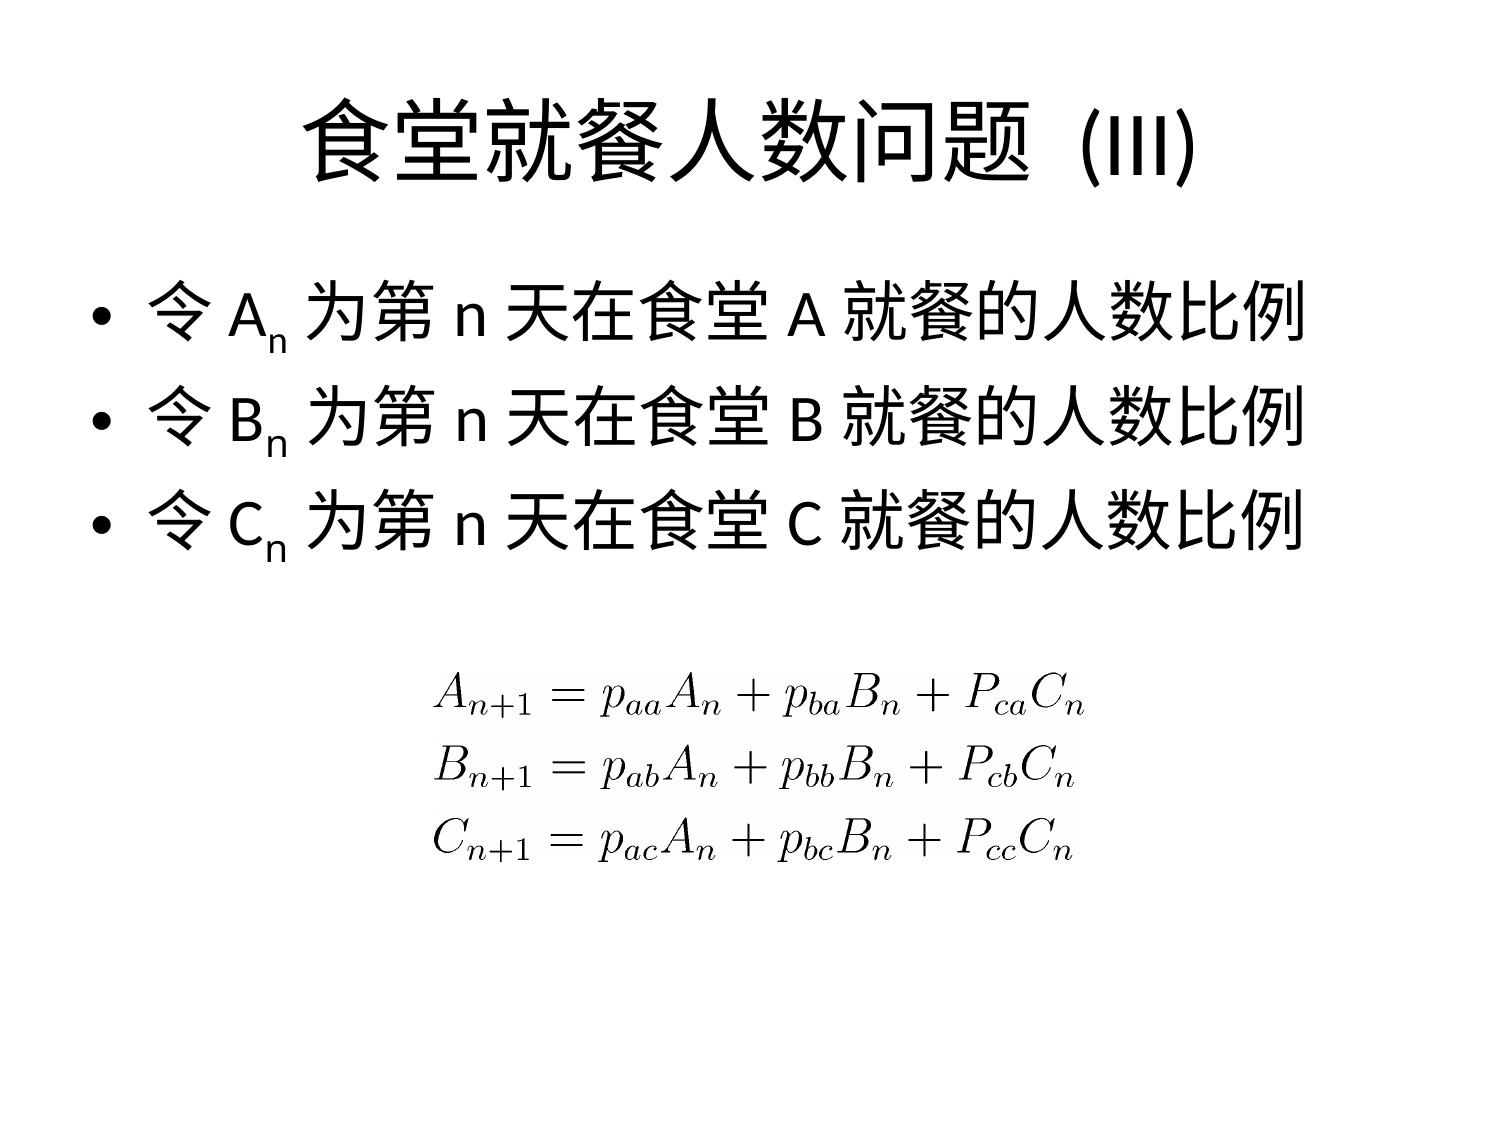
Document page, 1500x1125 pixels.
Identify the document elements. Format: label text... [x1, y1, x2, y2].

list 令An为第n天在食堂A就餐的人数比例 令Bn为第n天在食堂B就餐的人数比例 令Cn为第n天在食堂C就餐的人数比例 [75, 262, 1425, 1005]
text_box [430, 668, 1087, 867]
title 食堂就餐人数问题 (III) [75, 45, 1425, 233]
